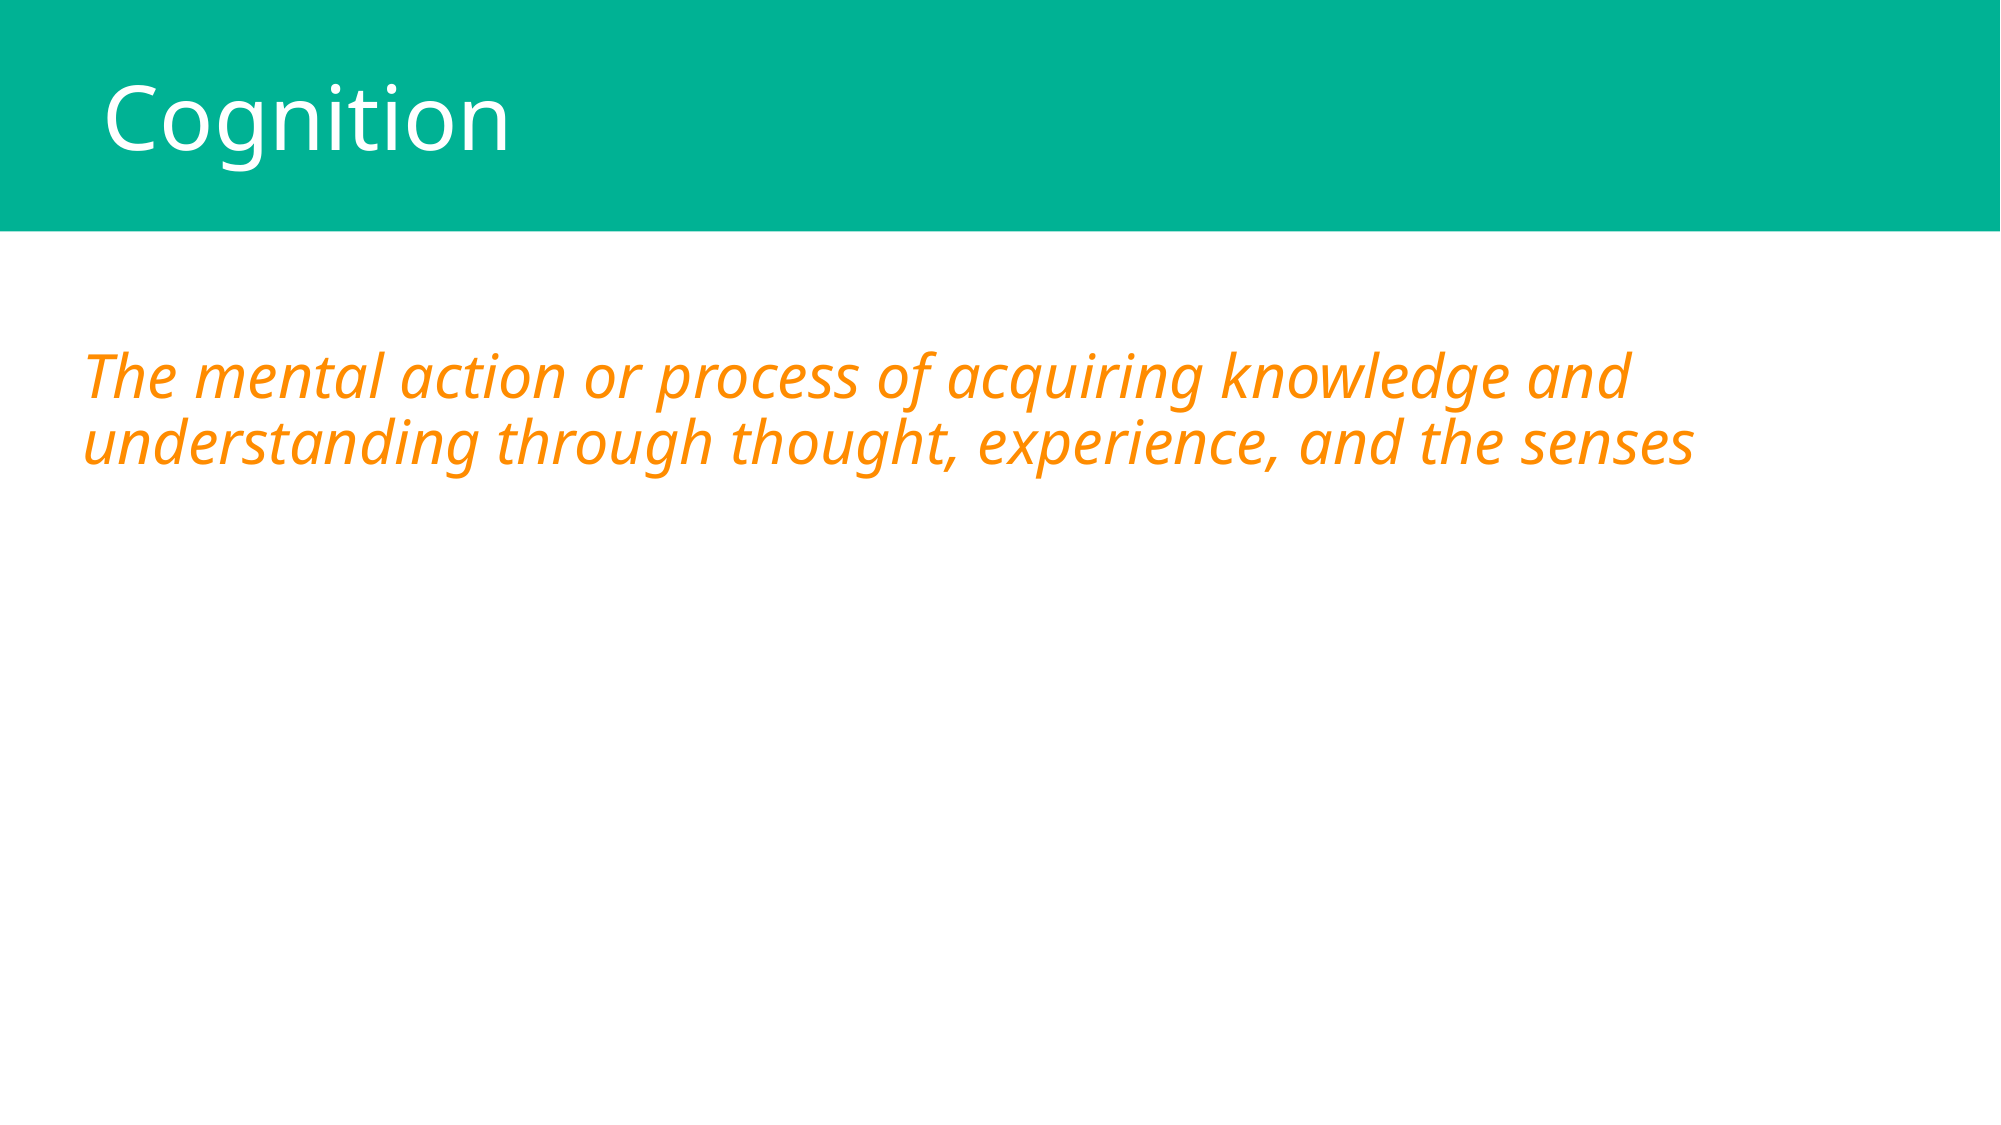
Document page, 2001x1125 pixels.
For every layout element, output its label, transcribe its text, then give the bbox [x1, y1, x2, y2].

list The mental action or process of acquiring knowledge and understanding through thought, experience, and the senses [0, 263, 1760, 532]
title Cognition [87, 47, 2000, 196]
